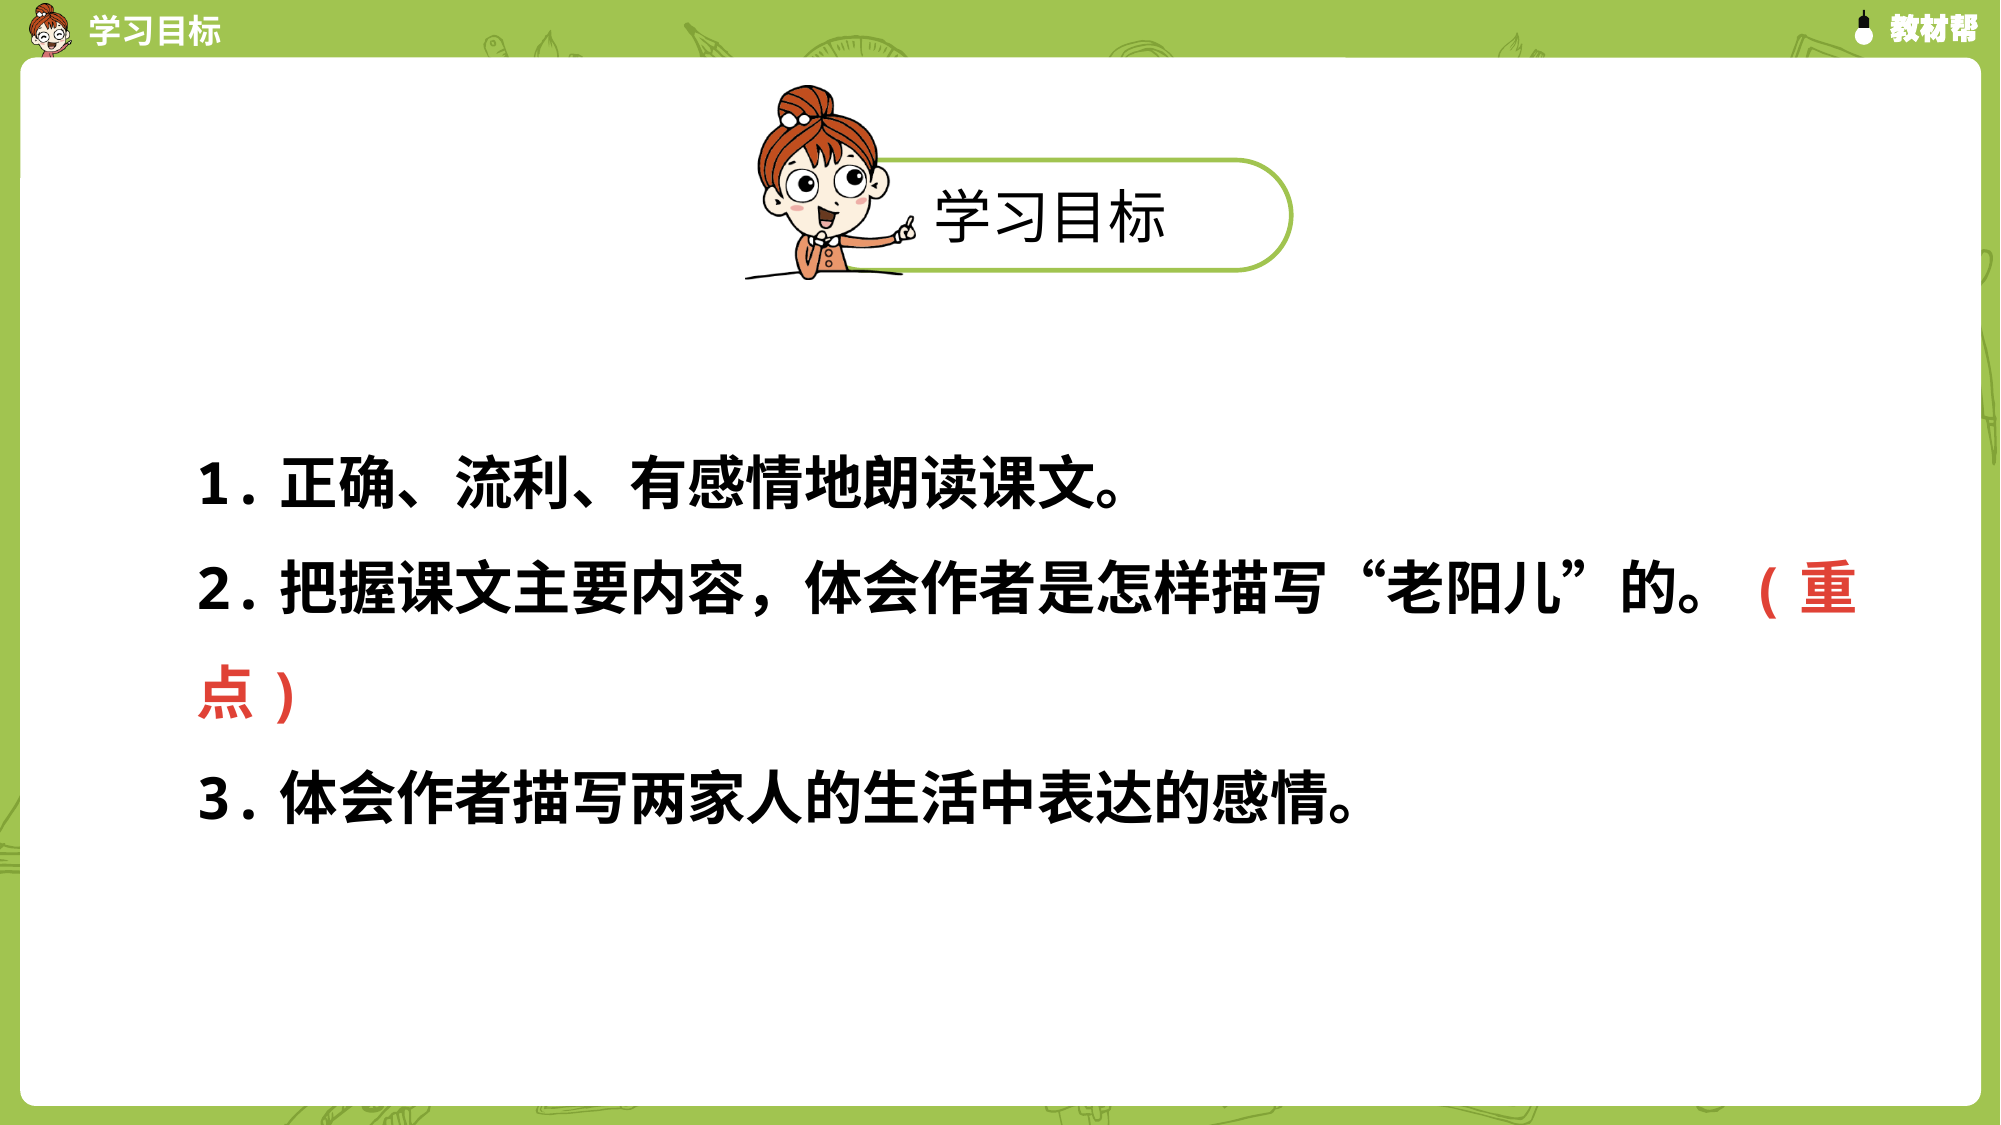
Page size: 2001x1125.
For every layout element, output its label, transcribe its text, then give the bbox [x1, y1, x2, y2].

text_box 1.正确、流利、有感情地朗读课文。 2.把握课文主要内容，体会作者是怎样描写“老阳儿”的。(重点) 3.体会作者描写两家人的生活中表达的感情。 [181, 404, 1931, 839]
text_box 学习目标 [916, 159, 1293, 272]
picture [745, 85, 916, 280]
picture [29, 3, 72, 58]
